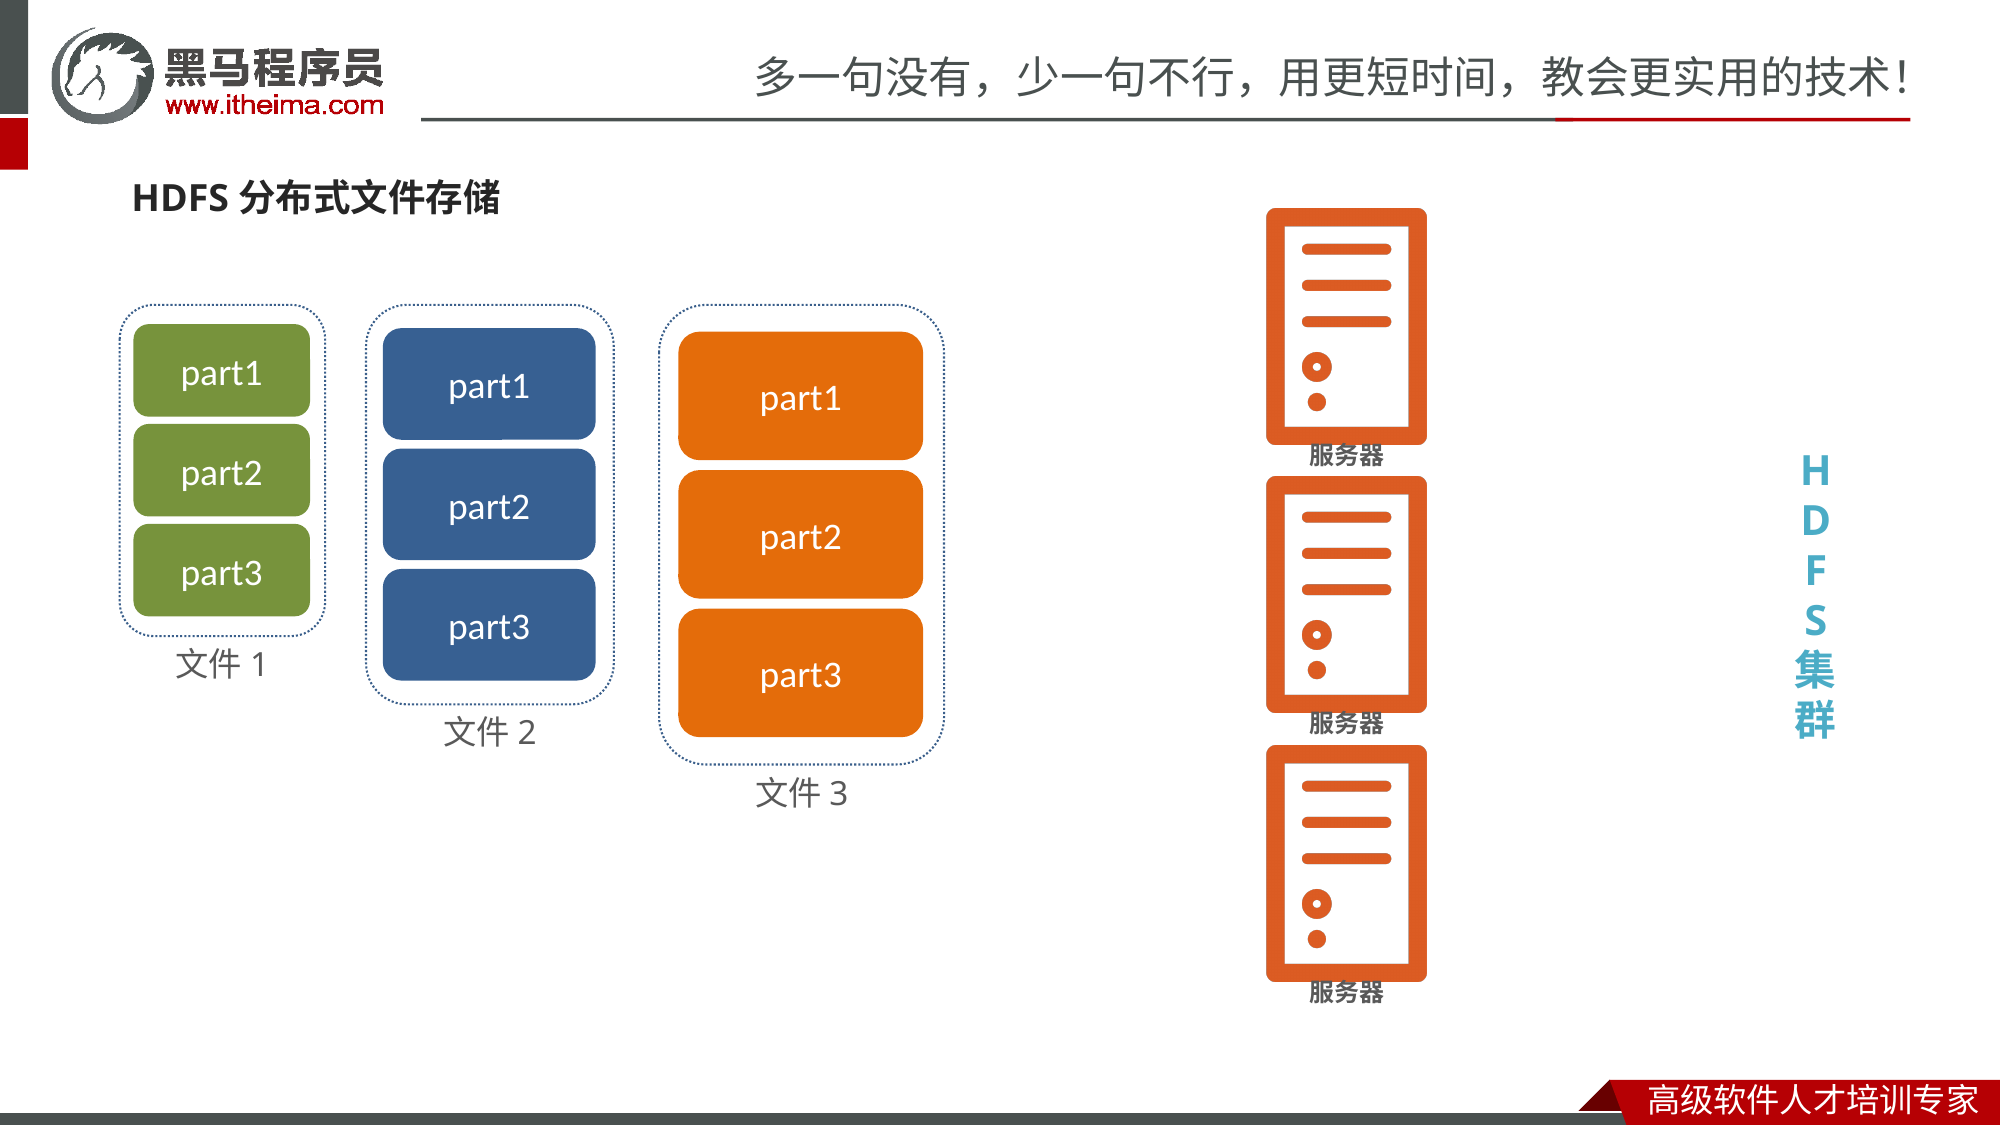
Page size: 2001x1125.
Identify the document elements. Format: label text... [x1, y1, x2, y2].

text_box H D F S 集 群 [1760, 436, 1872, 752]
picture [50, 26, 384, 125]
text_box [362, 304, 618, 761]
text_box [654, 304, 949, 821]
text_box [1228, 208, 1465, 1015]
list HDFS分布式文件存储 [116, 154, 1872, 239]
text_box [116, 304, 329, 692]
